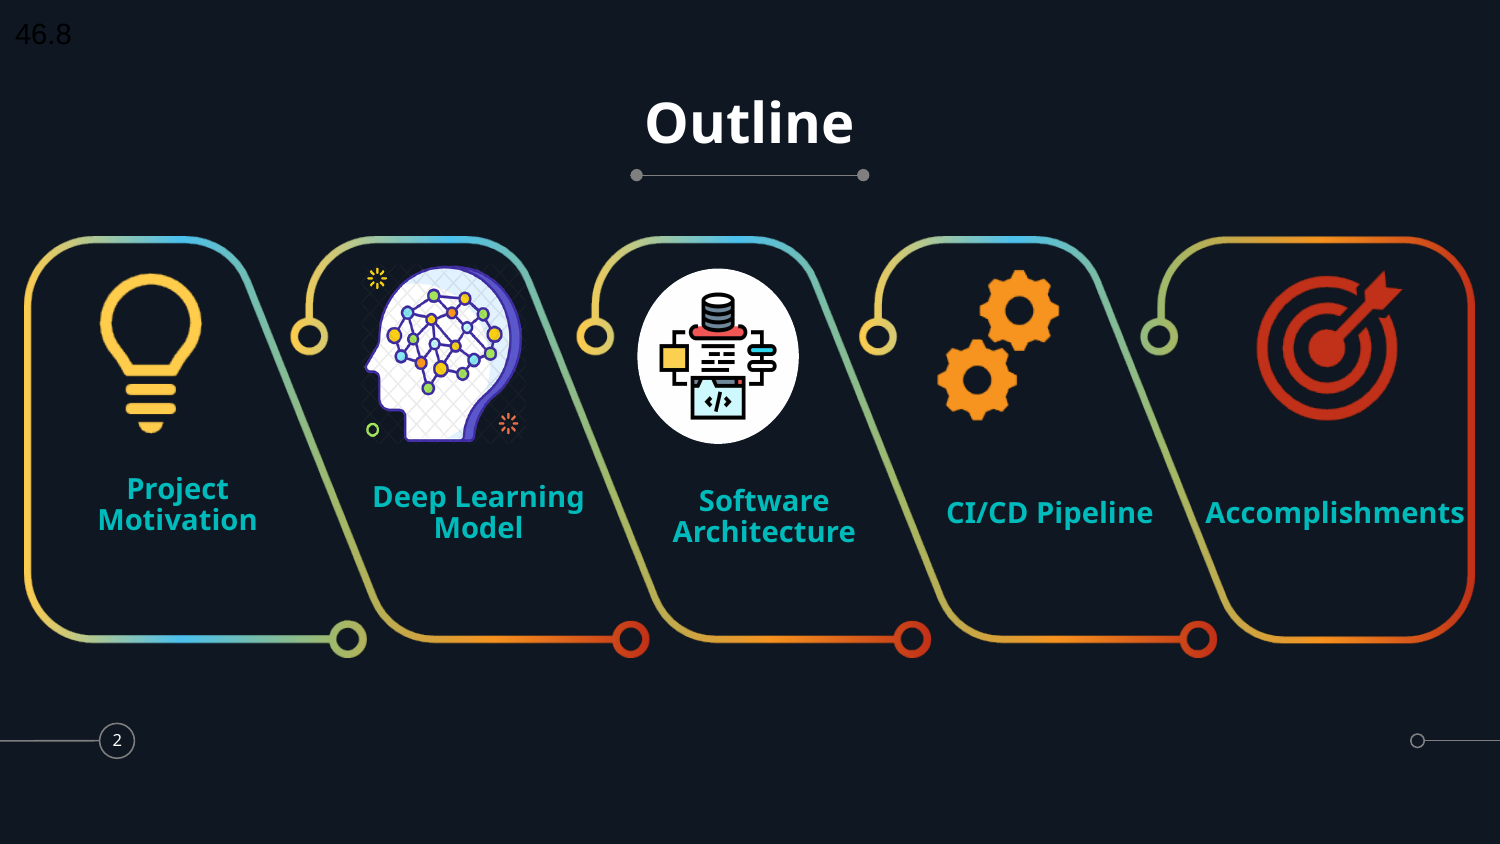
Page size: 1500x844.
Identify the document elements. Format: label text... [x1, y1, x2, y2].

picture [24, 236, 1476, 658]
text_box 46.8 [0, 0, 493, 65]
title Outline [475, 85, 1025, 156]
slide_number ‹#› [95, 723, 140, 760]
